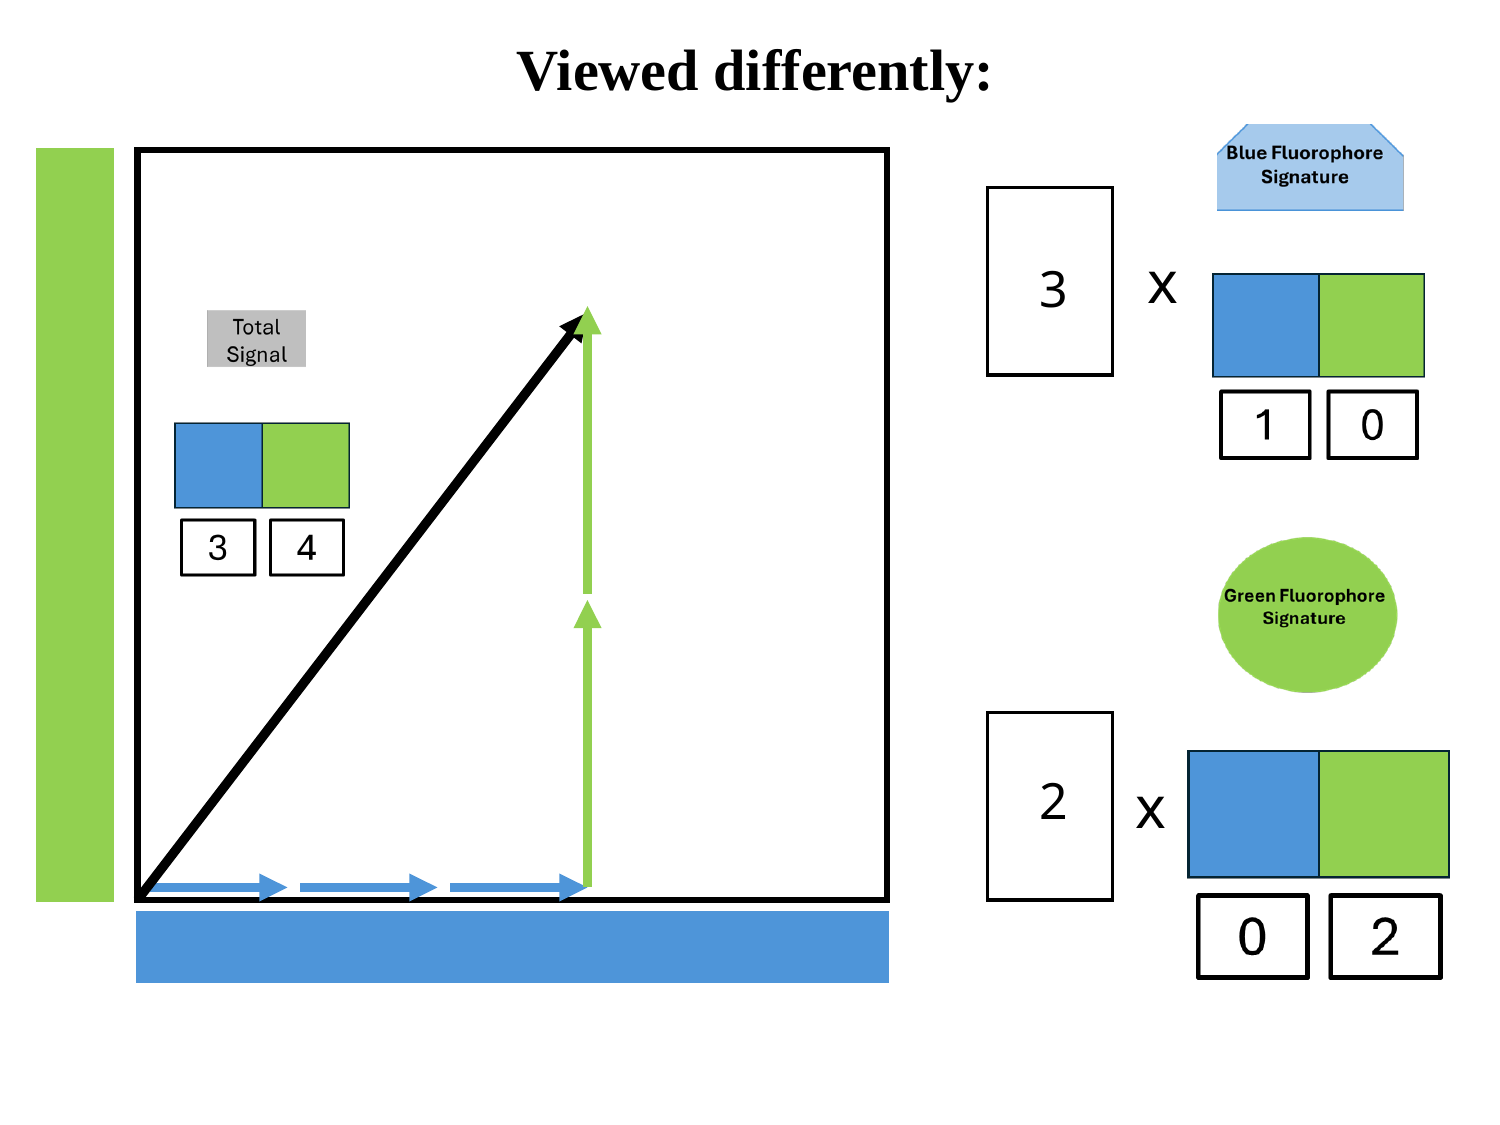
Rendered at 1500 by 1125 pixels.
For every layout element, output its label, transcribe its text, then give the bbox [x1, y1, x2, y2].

text_box [986, 186, 1114, 377]
picture [1191, 753, 1317, 875]
text_box 3 [1025, 249, 1138, 325]
text_box [36, 148, 114, 902]
picture [177, 425, 261, 506]
text_box [136, 148, 889, 901]
text_box [986, 711, 1114, 902]
picture [1211, 124, 1426, 272]
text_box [136, 311, 588, 901]
picture [1215, 276, 1317, 375]
picture [1321, 753, 1447, 875]
picture [1211, 378, 1426, 482]
picture [174, 509, 351, 594]
picture [1186, 536, 1451, 749]
picture [174, 306, 351, 422]
text_box x [1074, 762, 1186, 848]
text_box x [1087, 237, 1211, 323]
picture [264, 425, 348, 506]
text_box [136, 911, 889, 983]
picture [1321, 276, 1423, 375]
picture [1186, 879, 1451, 1007]
text_box 2 [1025, 762, 1074, 838]
text_box Viewed differently: [375, 24, 1137, 110]
